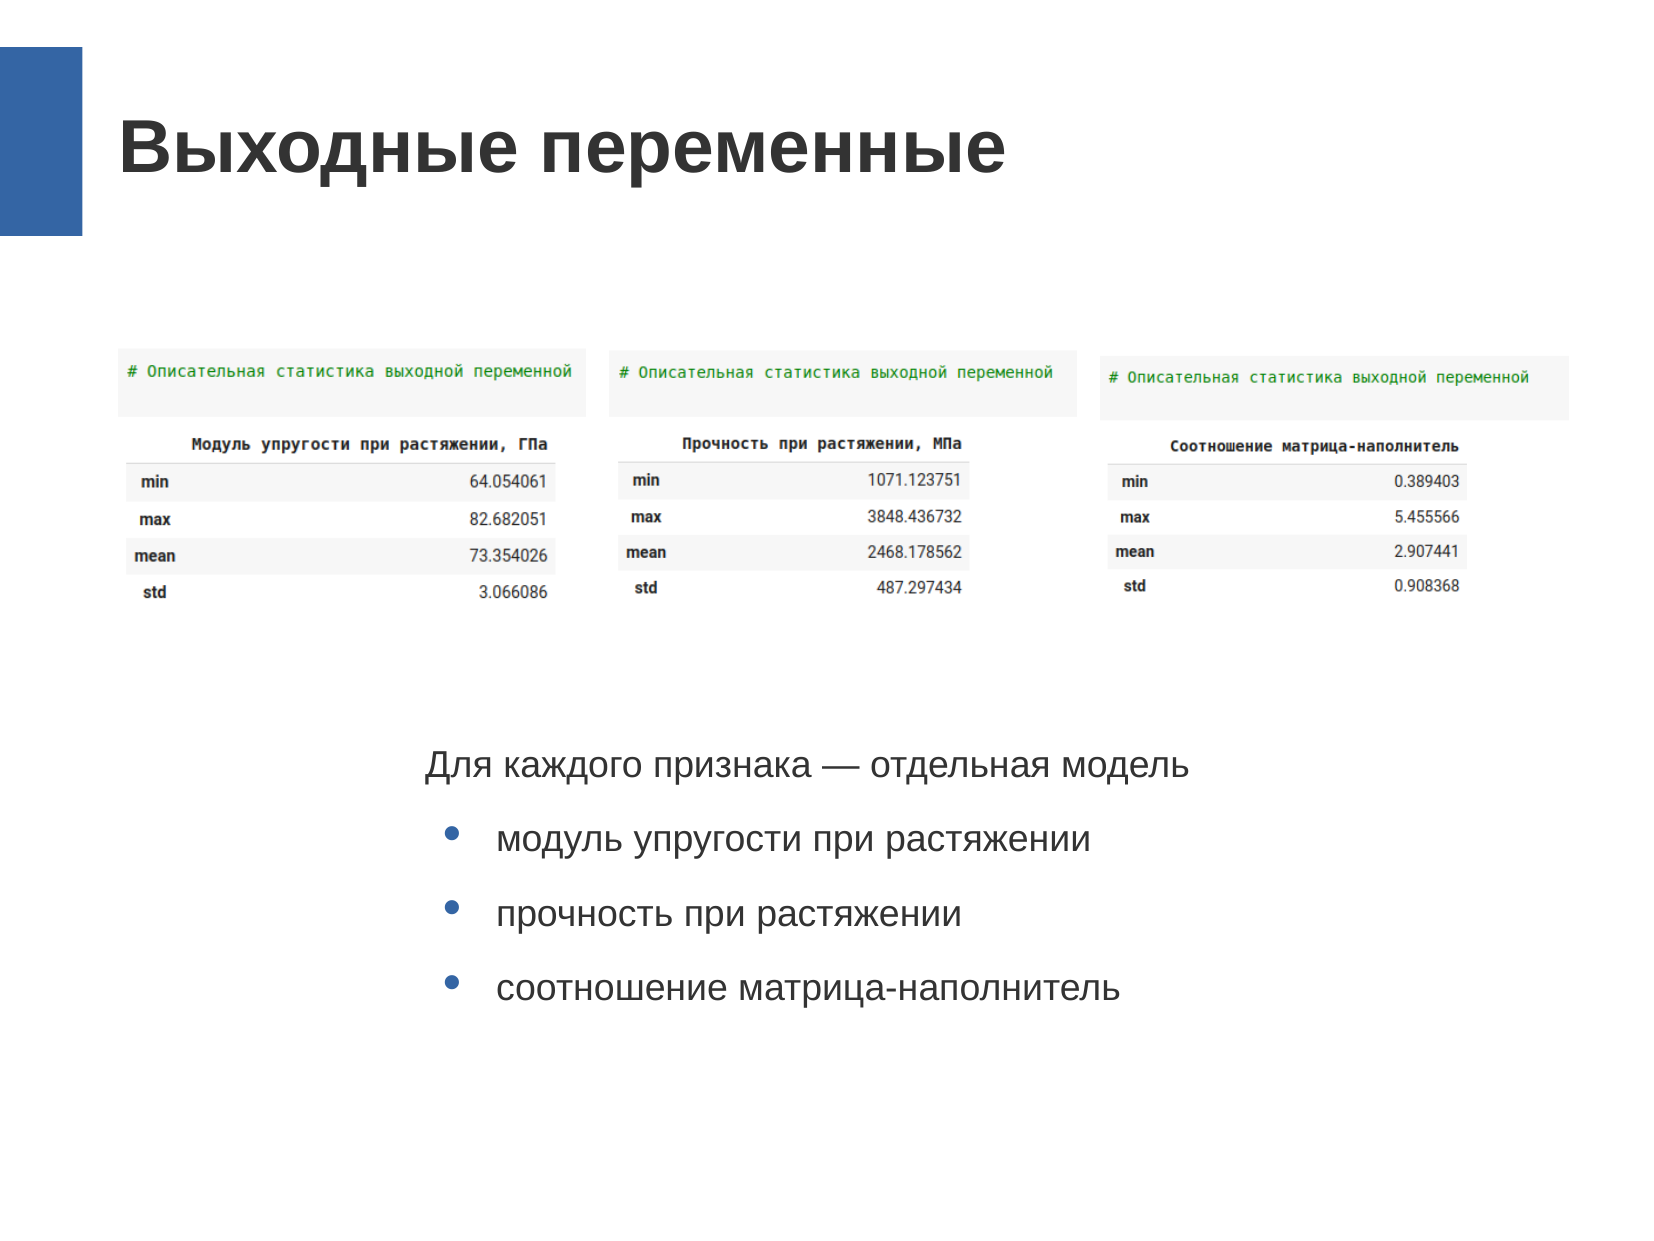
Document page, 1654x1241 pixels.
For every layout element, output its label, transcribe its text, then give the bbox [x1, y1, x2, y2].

picture [1100, 336, 1569, 617]
picture [609, 347, 1078, 614]
text_box Выходные переменные [118, 49, 1571, 236]
text_box Для каждого признака — отдельная модель модуль упругости при растяжении прочность при растяжении соотношение матрица-наполнитель [425, 655, 1205, 1093]
picture [117, 344, 586, 617]
